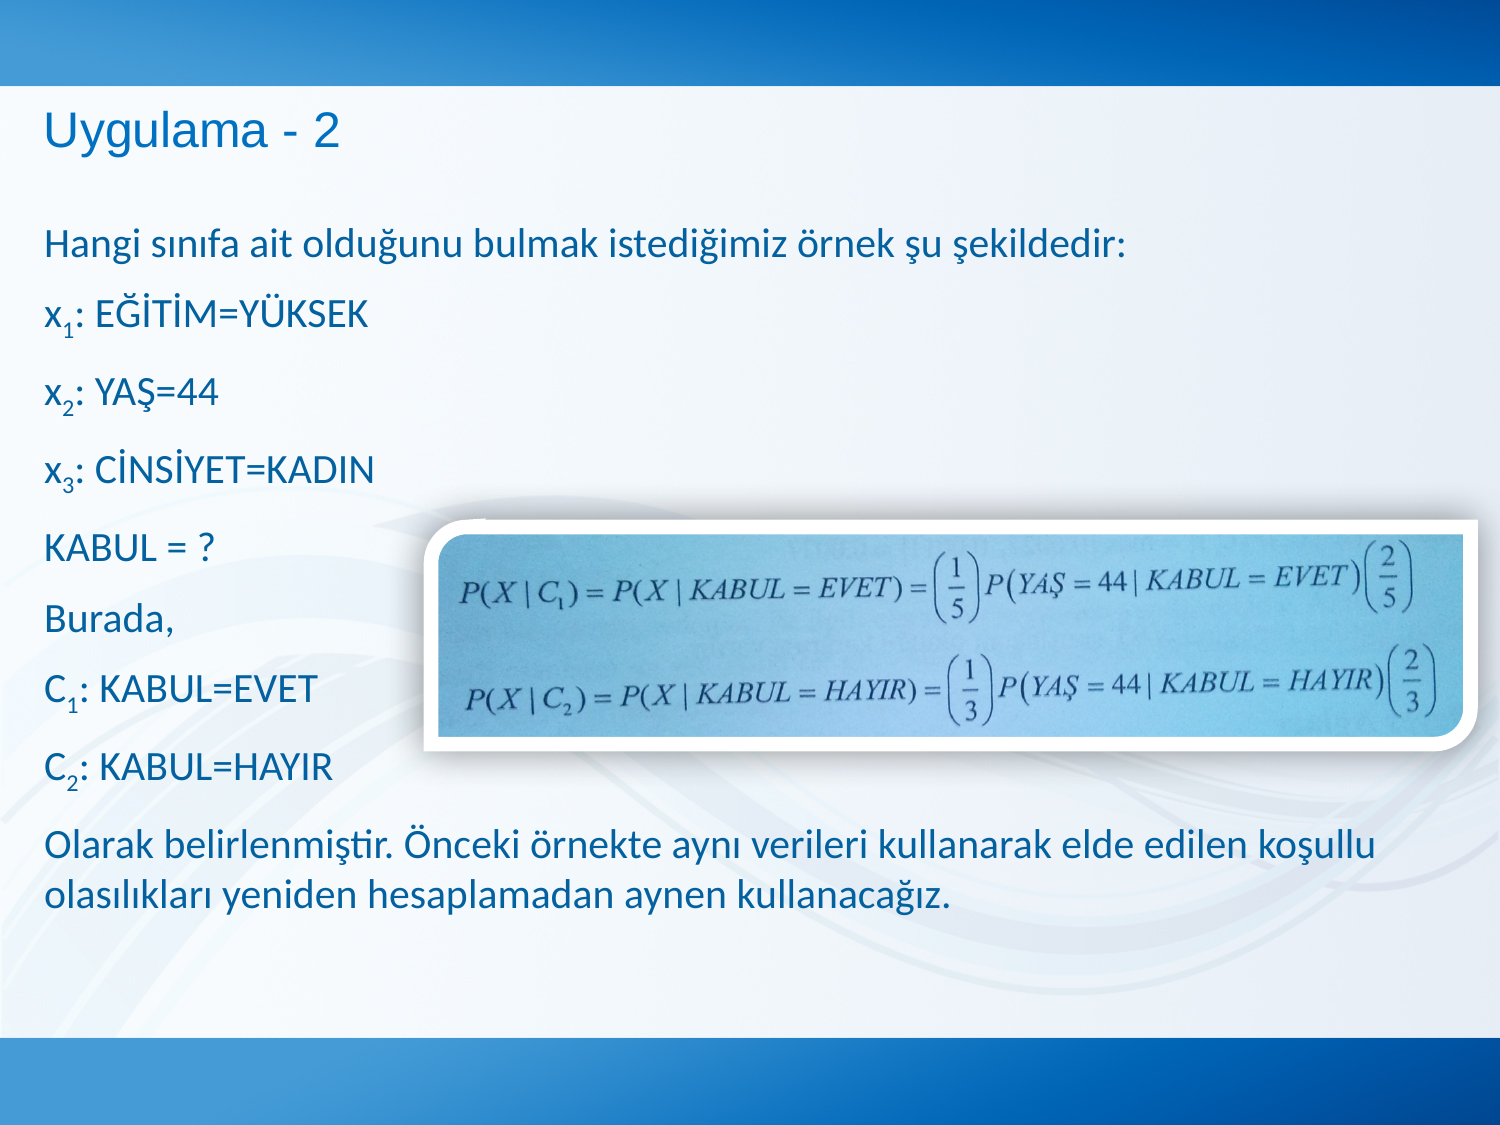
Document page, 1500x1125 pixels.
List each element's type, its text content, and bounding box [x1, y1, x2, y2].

text_box Hangi sınıfa ait olduğunu bulmak istediğimiz örnek şu şekildedir: x1: EĞİTİM=YÜKSEK x2: YAŞ=44 x3: CİNSİYET=KADIN KABUL = ? Burada, C1: KABUL=EVET C2: KABUL=HAYIR Olarak belirlenmiştir. Önceki örnekte aynı verileri kullanarak elde edilen koşullu olasılıkları yeniden hesaplamadan aynen kullanacağız. [29, 208, 1459, 924]
picture [0, 0, 1500, 1125]
text_box Uygulama - 2 [29, 90, 1400, 165]
